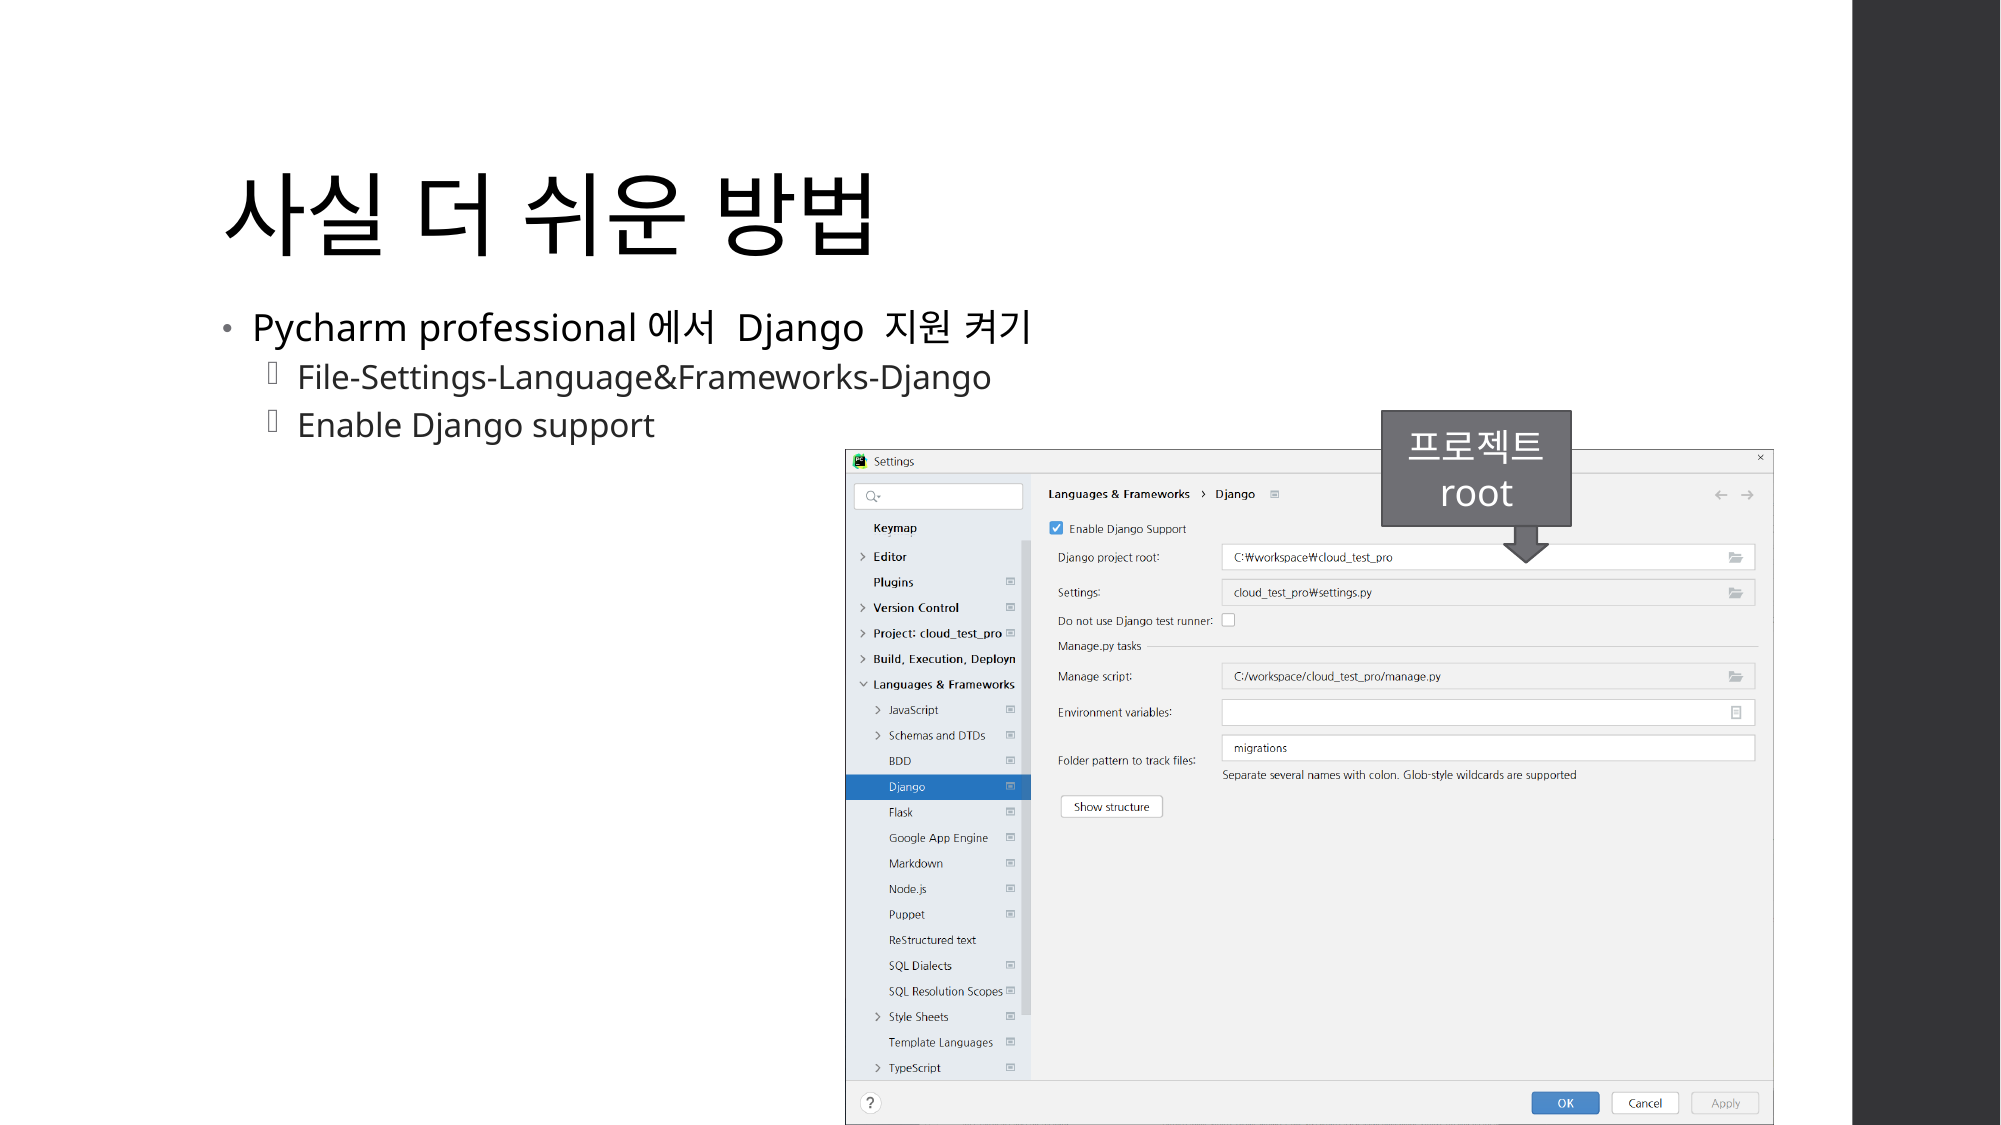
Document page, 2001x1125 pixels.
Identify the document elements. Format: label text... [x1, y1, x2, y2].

title 사실 더 쉬운 방법 [206, 60, 1797, 278]
list Pycharm professional에서 Django 지원 켜기 File-Settings-Language&Frameworks-Django Enable Django support [206, 299, 1617, 1014]
text_box 프로젝트 root [1381, 410, 1572, 445]
picture [845, 449, 1774, 1125]
